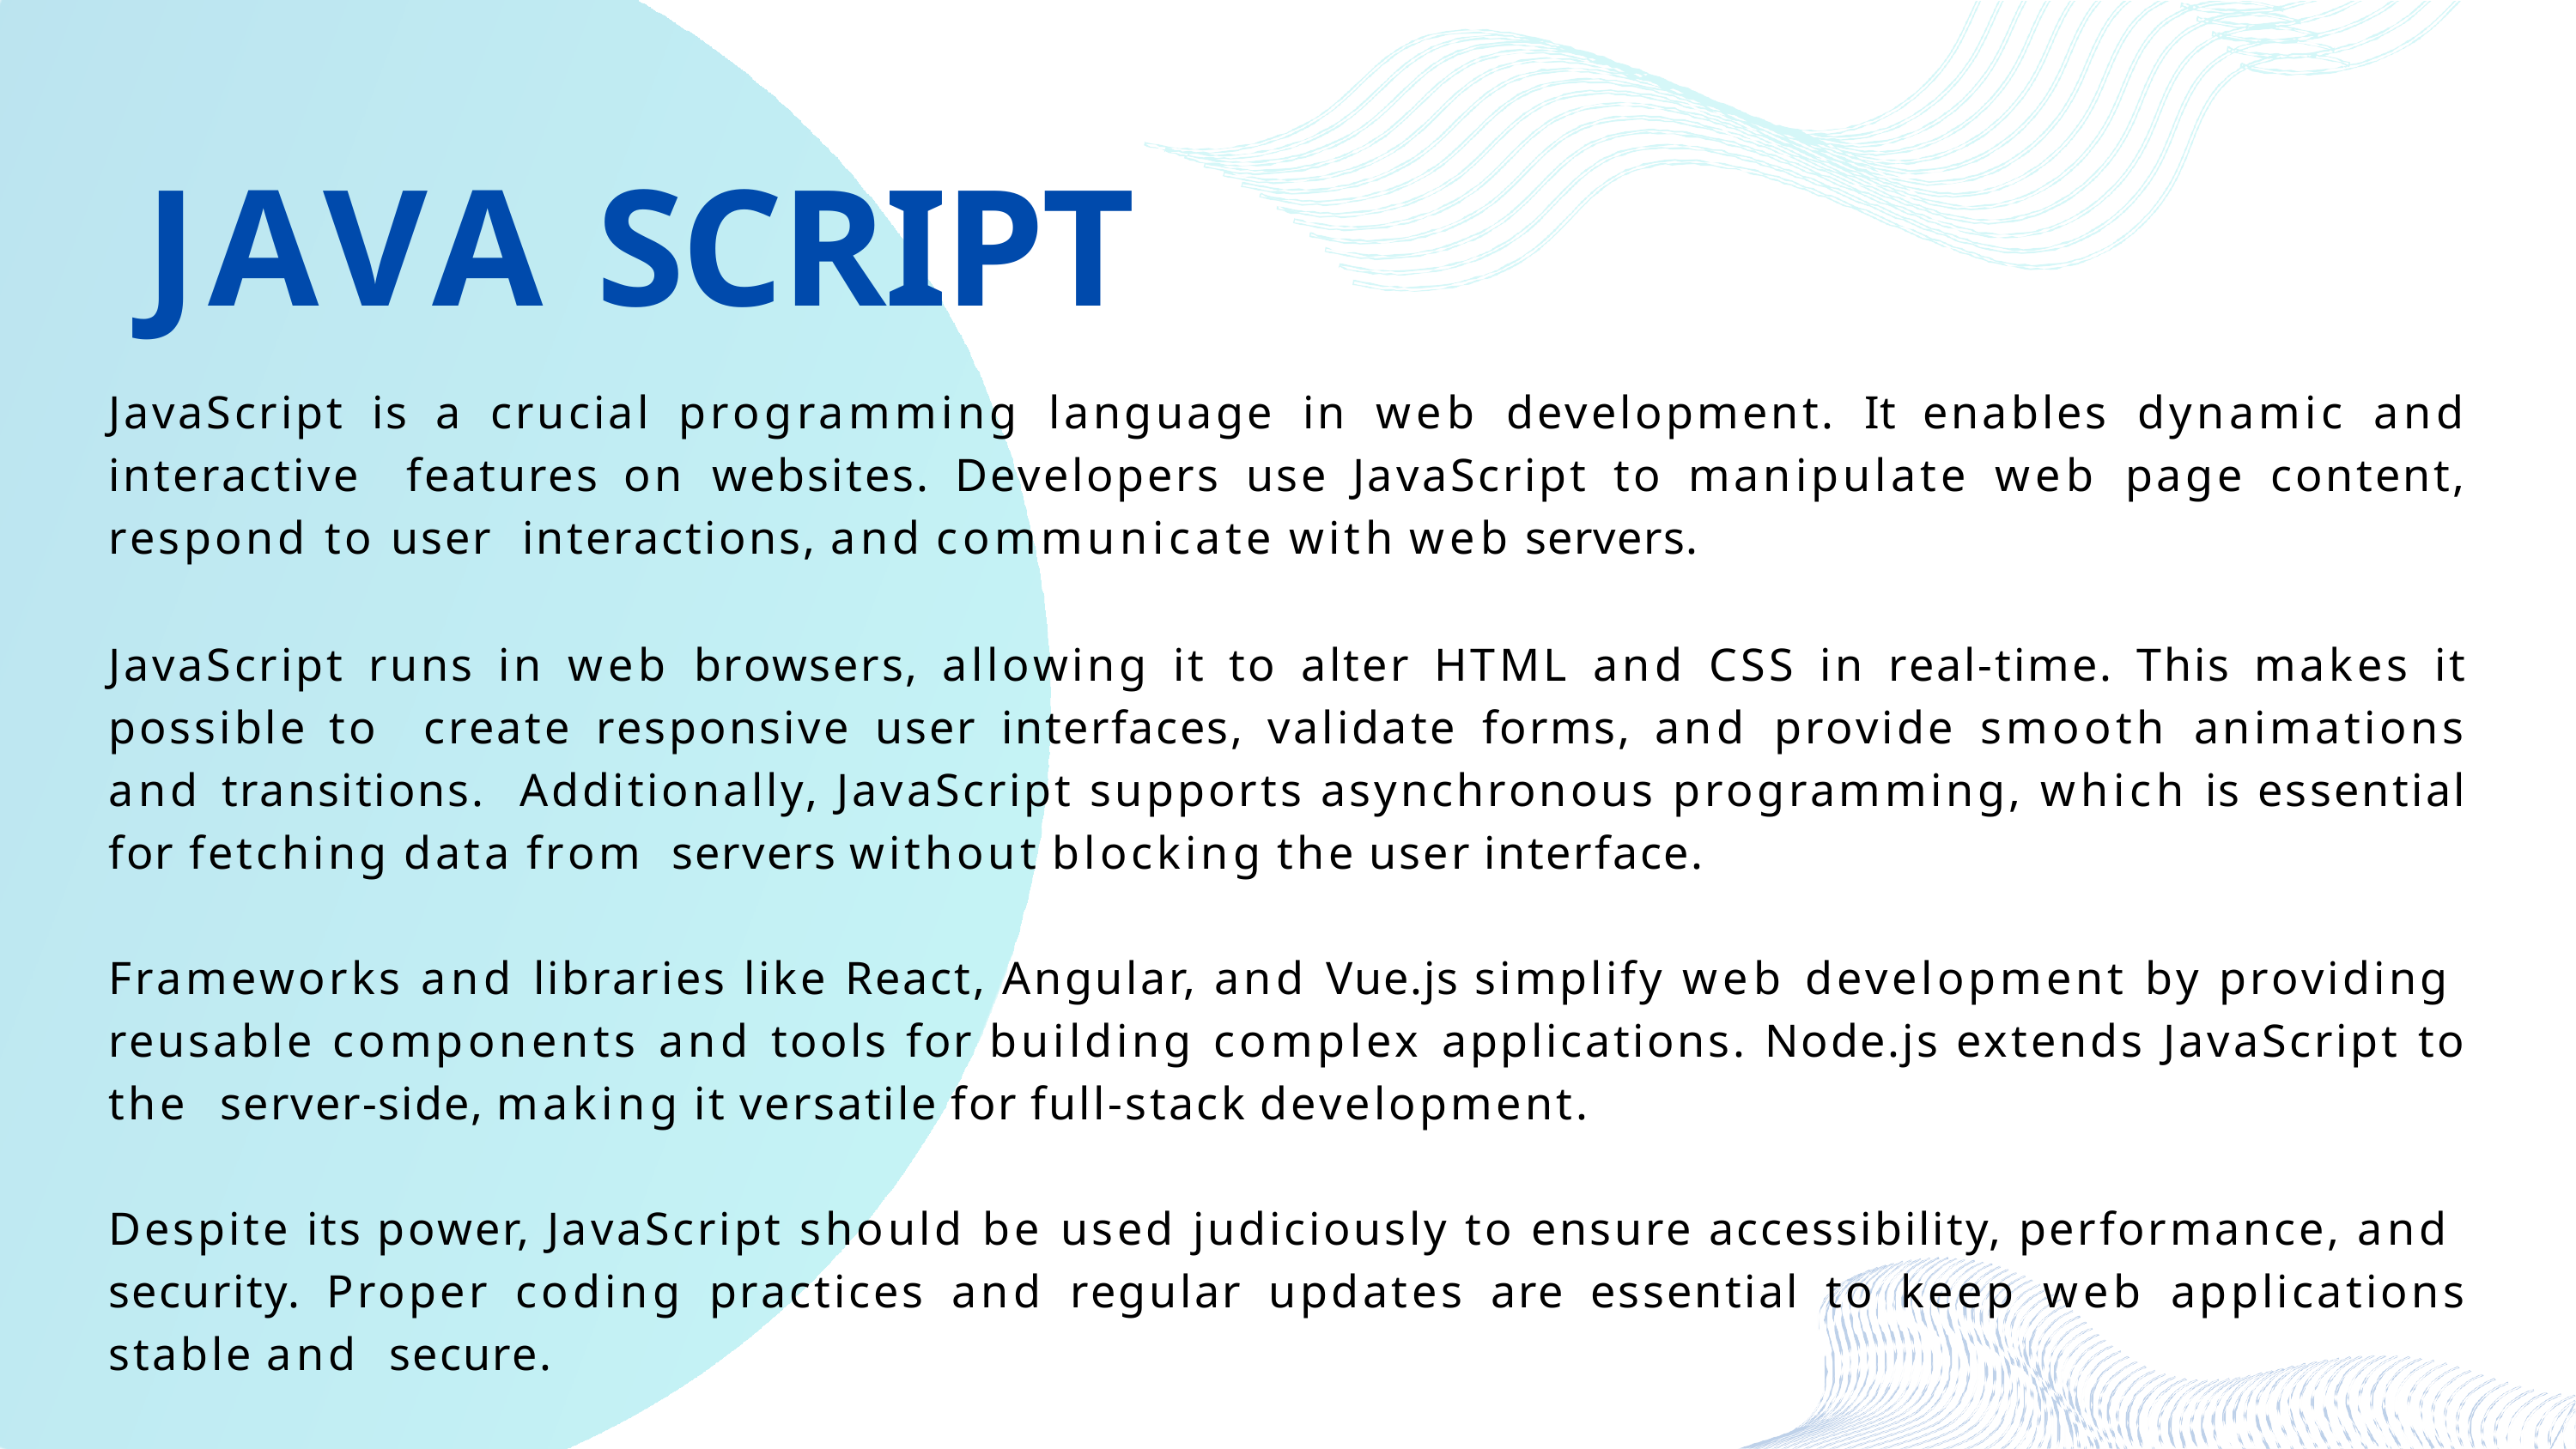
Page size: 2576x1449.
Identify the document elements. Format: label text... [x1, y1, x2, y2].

picture [1736, 1257, 2576, 1449]
text_box JavaScript runs in web browsers, allowing it to alter HTML and CSS in real-time. This makes it possible to create responsive user interfaces, validate forms, and provide smooth animations and transitions. Additionally, JavaScript supports asynchronous programming, which is essential for fetching data from servers without blocking the user interface. Frameworks and libraries like React, Angular, and Vue.js simplify web development by providing reusable components and tools for building complex applications. Node.js extends JavaScript to the server-side, making it versatile for full-stack development. Despite its power, JavaScript should be used judiciously to ensure accessibility, performance, and security. Proper coding practices and regular updates are essential to keep web applications stable and secure. [1054, 625, 2470, 1379]
picture [0, 0, 1052, 1449]
picture [1144, 0, 2462, 292]
title JAVA SCRIPT JavaScript is a crucial programming language in web development. It enables dynamic and interactive features on websites. Developers use JavaScript to manipulate web page content, respond to user interactions, and communicate with web servers. [1054, 142, 2470, 563]
